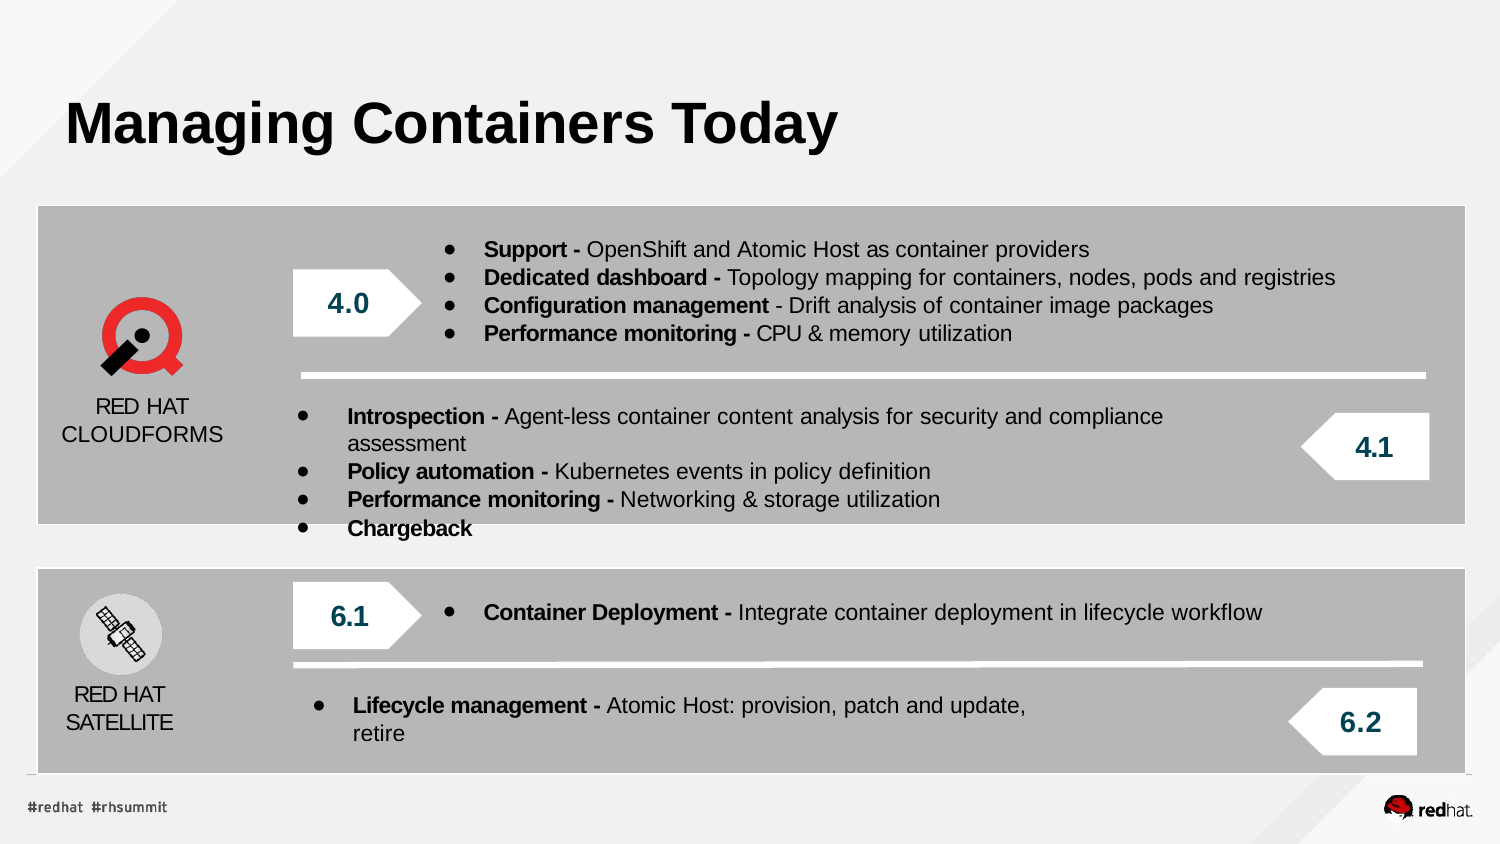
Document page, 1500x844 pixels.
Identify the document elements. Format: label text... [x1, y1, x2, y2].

text_box [64, 578, 177, 690]
text_box Container Deployment - Integrate container deployment in lifecycle workflow [442, 595, 1263, 625]
title Managing Containers Today [63, 82, 848, 205]
text_box 4.0 [325, 282, 373, 320]
text_box Lifecycle management - Atomic Host: provision, patch and update, retire [312, 688, 1085, 746]
text_box [293, 269, 422, 337]
text_box [1288, 687, 1417, 756]
text_box RED HAT SATELLITE [65, 677, 178, 735]
text_box [37, 205, 1466, 525]
text_box [1300, 412, 1430, 481]
text_box Introspection - Agent-less container content analysis for security and compliance assessment Policy automation - Kubernetes events in policy definition Performance monitoring - Networking & storage utilization Chargeback [294, 399, 1286, 541]
text_box [37, 567, 1466, 775]
text_box 6.2 [1339, 701, 1385, 739]
picture [0, 0, 1500, 844]
text_box [93, 289, 191, 383]
text_box 4.1 [1353, 426, 1395, 464]
text_box RED HAT CLOUDFORMS [58, 389, 227, 448]
text_box [293, 581, 422, 650]
text_box Support - OpenShift and Atomic Host as container providers Dedicated dashboard - Topology mapping for containers, nodes, pods and registries Configuration management - Drift analysis of container image packages Performance monitoring - CPU & memory utilization [440, 232, 1337, 347]
text_box 6.1 [330, 595, 370, 633]
